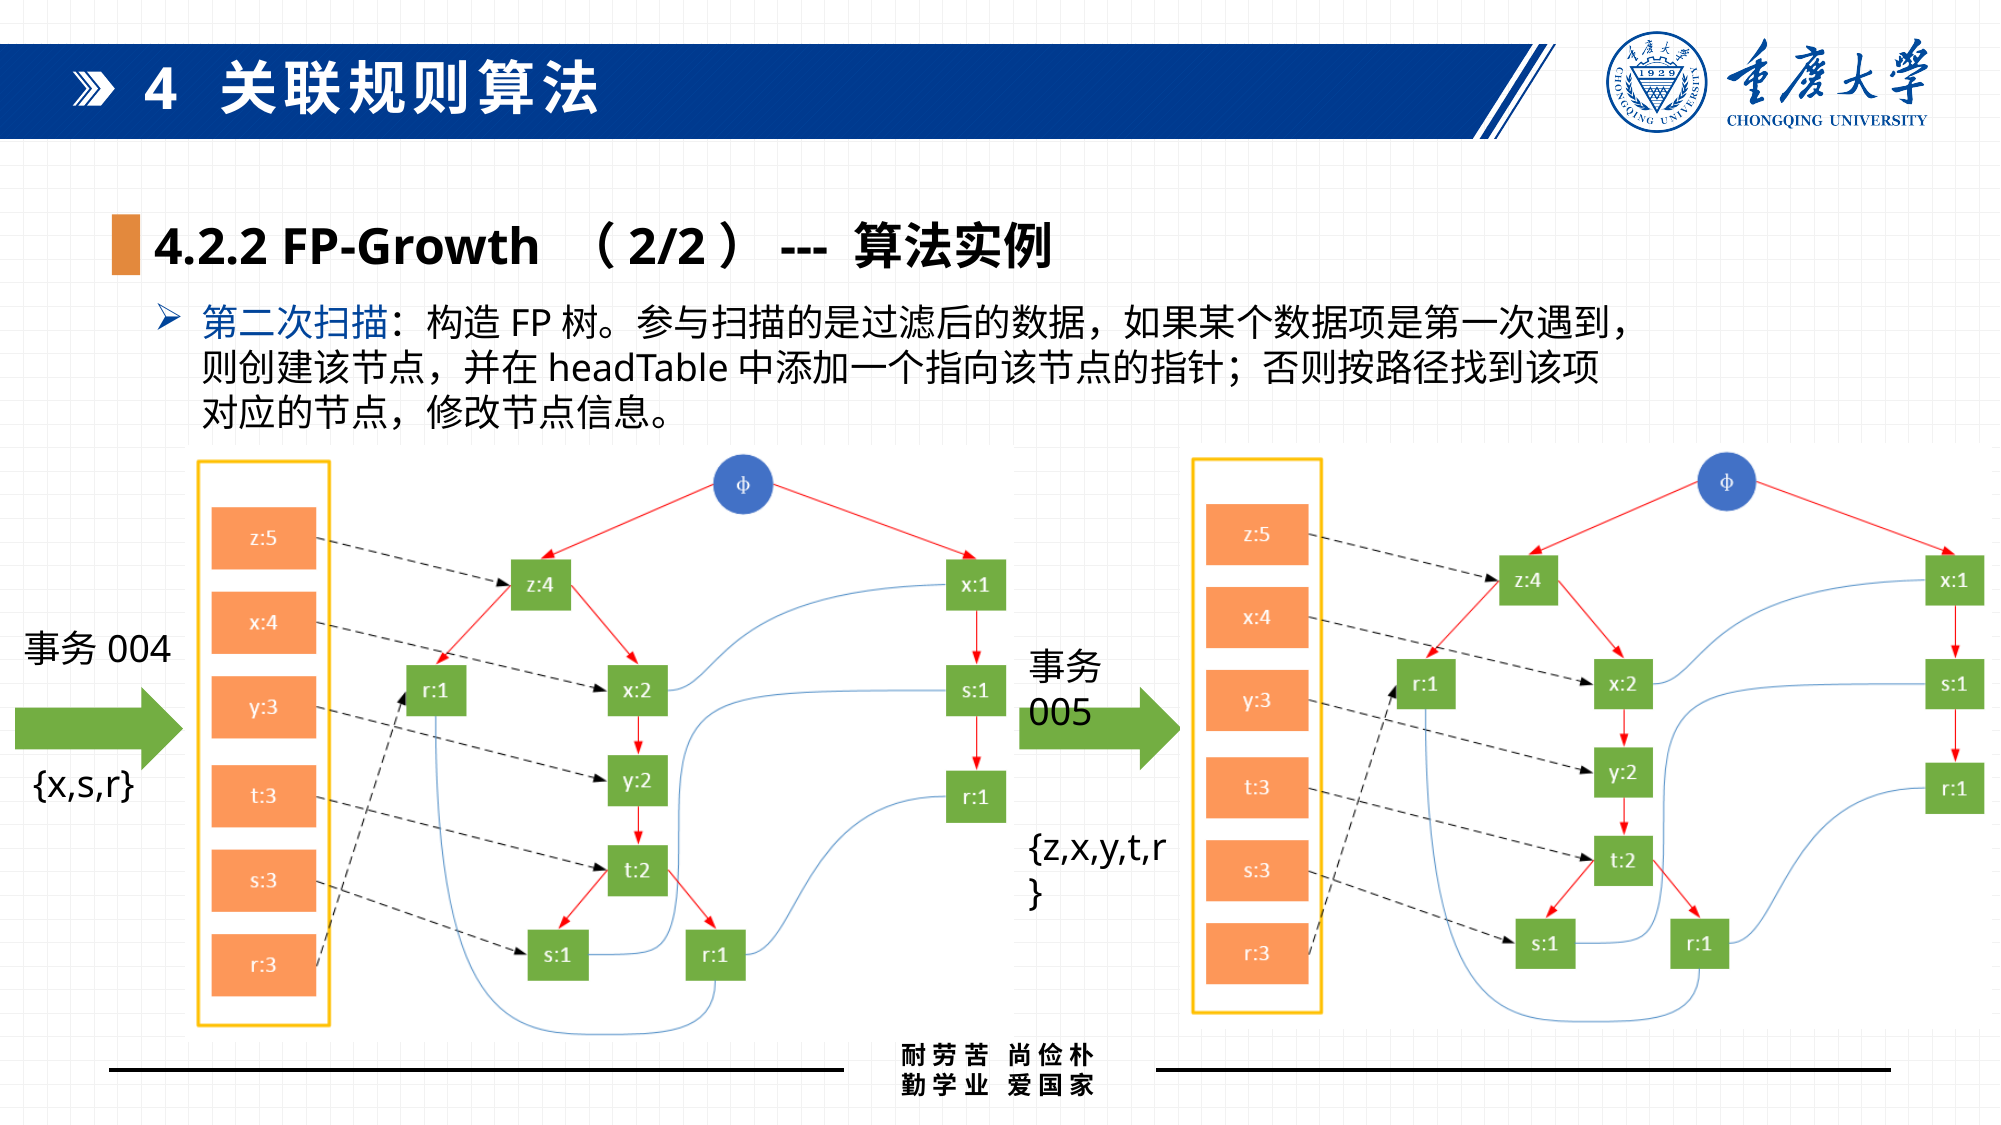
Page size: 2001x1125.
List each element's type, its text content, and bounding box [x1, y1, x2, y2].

list 4 关联规则算法 [108, 51, 1356, 136]
list 4.2.2 FP-Growth （2/2）--- 算法实例 [139, 213, 1891, 275]
text_box 事务004 {x,s,r} [8, 618, 185, 813]
picture [1606, 31, 1928, 133]
text_box 第二次扫描：构造FP树。参与扫描的是过滤后的数据，如果某个数据项是第一次遇到，则创建该节点，并在headTable中添加一个指向该节点的指针；否则按路径找到该项对应的节点，修改节点信息。 [139, 292, 1649, 442]
text_box 事务005 {z,x,y,t,r} [1014, 635, 1180, 921]
picture [185, 445, 1014, 1042]
picture [1180, 443, 1992, 1029]
